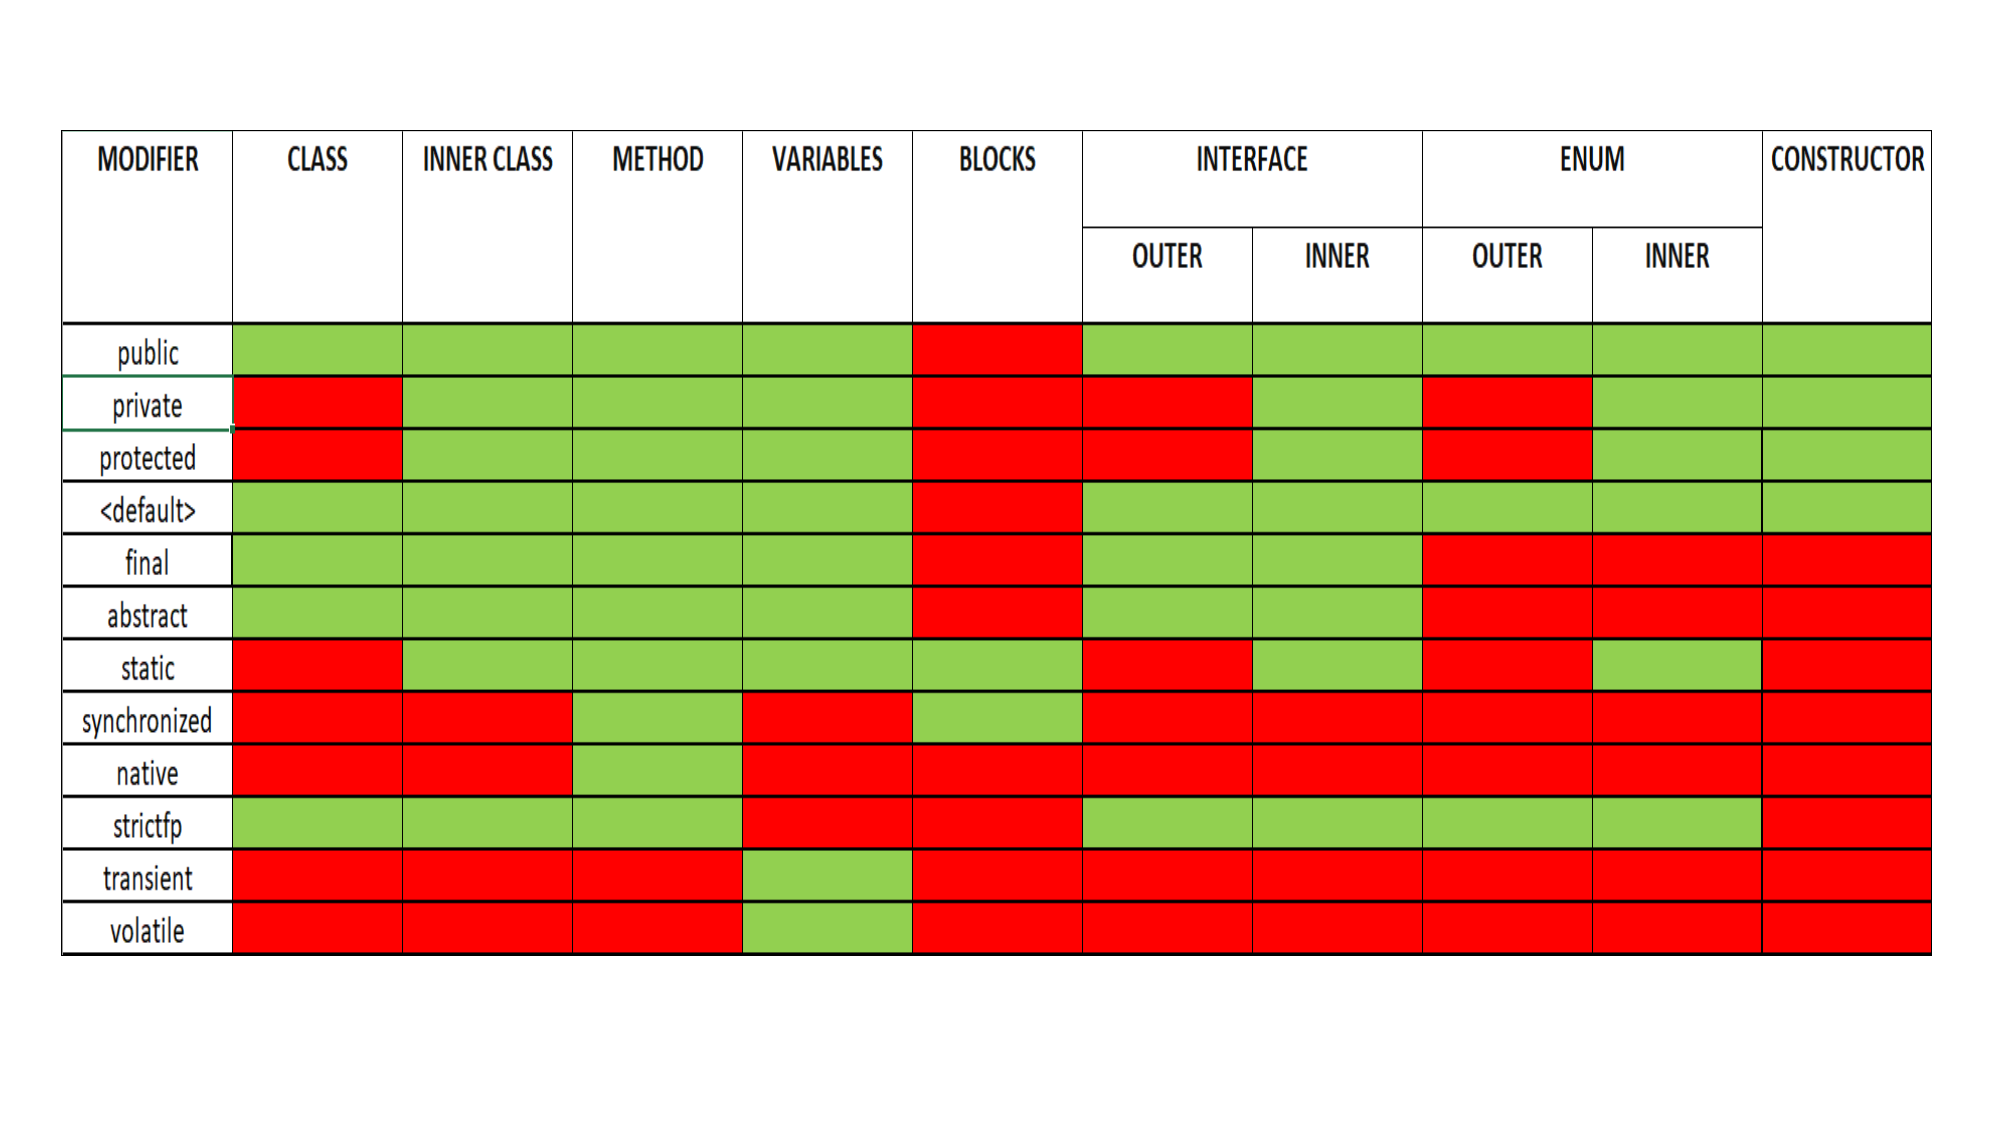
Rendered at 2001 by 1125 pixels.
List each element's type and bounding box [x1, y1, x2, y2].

picture [61, 130, 1932, 956]
